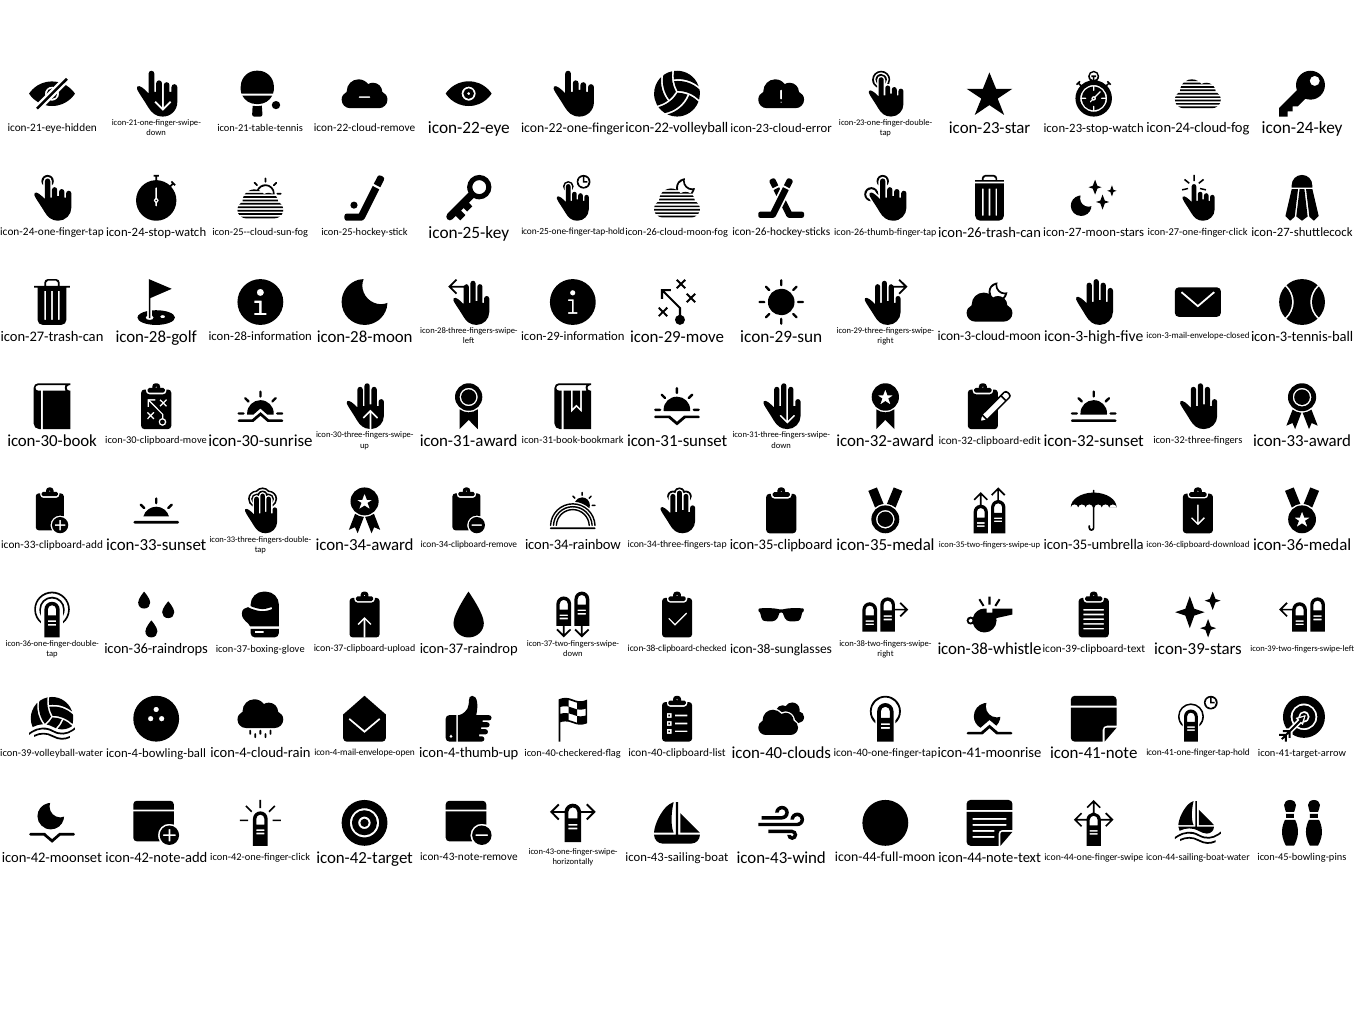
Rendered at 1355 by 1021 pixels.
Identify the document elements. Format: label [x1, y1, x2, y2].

text_box [30, 696, 74, 730]
text_box [29, 832, 75, 843]
text_box [761, 805, 789, 820]
text_box [758, 608, 804, 622]
text_box [1178, 703, 1204, 727]
text_box [1309, 813, 1318, 818]
text_box [237, 699, 284, 735]
text_box [654, 802, 674, 833]
text_box [549, 803, 596, 843]
text_box [680, 813, 700, 833]
text_box [240, 70, 274, 94]
text_box [1308, 799, 1321, 812]
text_box [0, 487, 1355, 555]
text_box [0, 591, 1355, 659]
text_box [966, 799, 1013, 810]
text_box [1279, 602, 1307, 632]
text_box [576, 174, 591, 189]
text_box [1178, 801, 1214, 834]
text_box [29, 727, 75, 735]
text_box [994, 598, 1001, 607]
text_box [239, 199, 282, 205]
text_box [0, 799, 1355, 868]
text_box [39, 596, 65, 616]
text_box [658, 306, 668, 317]
text_box [1070, 695, 1117, 706]
text_box [966, 724, 1013, 735]
text_box [1284, 799, 1297, 812]
text_box [245, 805, 253, 813]
text_box [268, 805, 276, 813]
text_box [1198, 178, 1205, 184]
text_box [758, 178, 805, 218]
text_box [758, 79, 805, 109]
text_box [1183, 178, 1190, 184]
text_box [0, 695, 1355, 763]
text_box [1174, 831, 1221, 840]
text_box [758, 702, 805, 735]
text_box [1180, 836, 1216, 844]
text_box [1176, 89, 1220, 95]
text_box [869, 695, 901, 724]
text_box [1291, 174, 1313, 188]
text_box [241, 591, 279, 627]
text_box [0, 383, 1355, 451]
text_box [676, 279, 686, 289]
text_box [973, 702, 1001, 728]
text_box [663, 396, 691, 412]
text_box [1203, 695, 1218, 710]
text_box [862, 602, 878, 632]
text_box [37, 802, 65, 830]
text_box [978, 598, 985, 607]
text_box [0, 174, 1355, 243]
text_box [654, 802, 700, 844]
text_box [1175, 596, 1205, 629]
text_box [685, 293, 696, 303]
text_box [1174, 287, 1221, 317]
text_box [0, 70, 1355, 139]
text_box [966, 608, 1013, 633]
text_box [1096, 194, 1110, 210]
text_box [1080, 397, 1110, 415]
text_box [0, 279, 1355, 347]
text_box [975, 174, 1004, 182]
text_box [654, 205, 700, 211]
text_box [350, 201, 358, 209]
text_box [687, 393, 694, 399]
text_box [341, 79, 388, 109]
text_box [34, 732, 70, 740]
text_box [1107, 185, 1117, 197]
text_box [1070, 195, 1092, 216]
text_box [445, 800, 487, 810]
text_box [966, 72, 1013, 115]
text_box [549, 495, 596, 530]
text_box [247, 400, 274, 415]
text_box [29, 77, 75, 110]
text_box [139, 503, 146, 509]
text_box [133, 520, 180, 524]
text_box [271, 100, 281, 110]
text_box [1182, 79, 1212, 85]
text_box [34, 591, 70, 624]
text_box [162, 601, 175, 619]
text_box [758, 812, 805, 827]
text_box [1204, 591, 1221, 610]
text_box [966, 282, 1013, 322]
text_box [661, 178, 695, 194]
text_box [1310, 597, 1325, 632]
text_box [143, 506, 169, 517]
text_box [654, 415, 700, 426]
text_box [768, 829, 798, 841]
text_box [880, 597, 909, 632]
text_box [133, 800, 174, 810]
text_box [1286, 813, 1294, 818]
text_box [244, 182, 277, 195]
text_box [767, 288, 795, 316]
text_box [1088, 179, 1102, 195]
text_box [1070, 489, 1117, 531]
text_box [445, 81, 492, 107]
text_box [237, 206, 284, 212]
text_box [138, 591, 151, 609]
text_box [237, 412, 284, 422]
